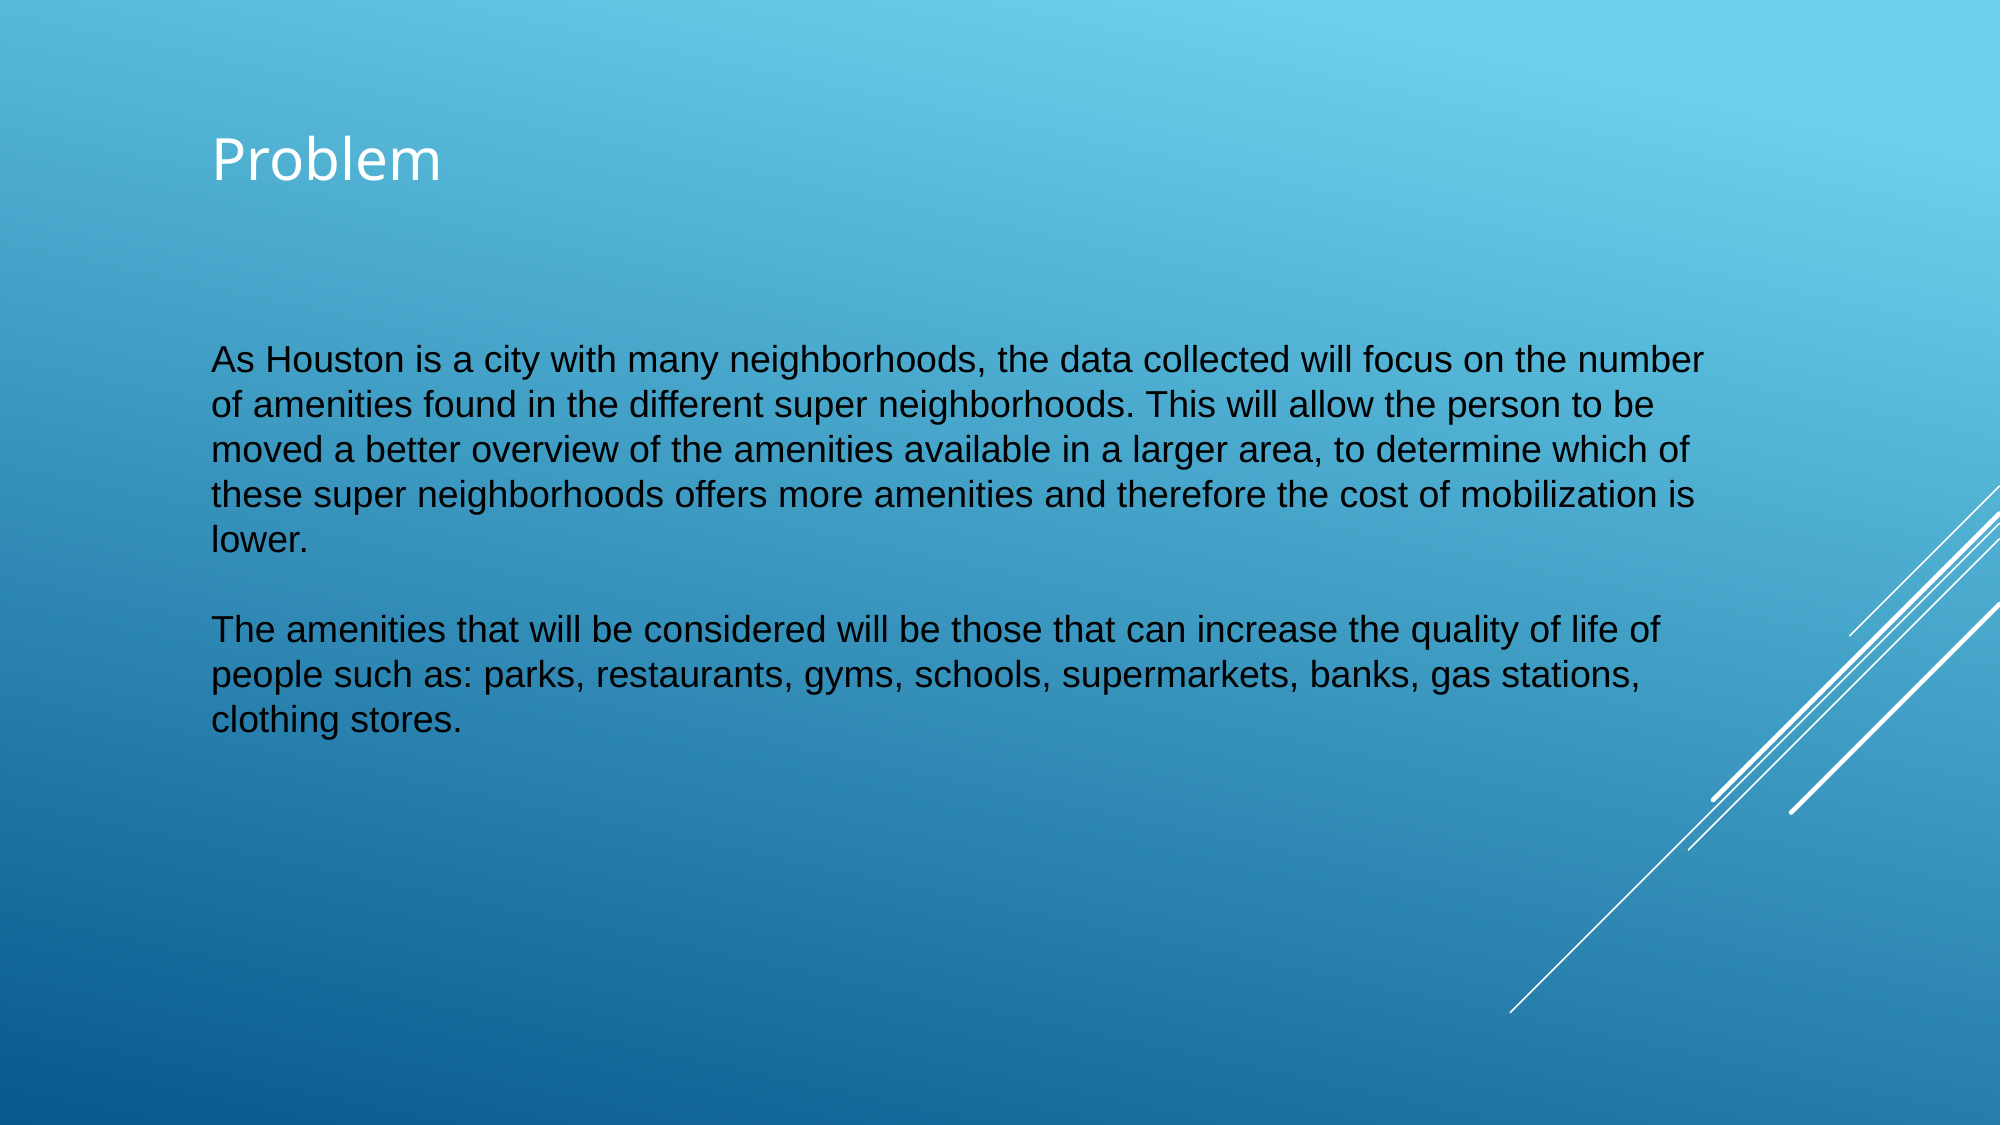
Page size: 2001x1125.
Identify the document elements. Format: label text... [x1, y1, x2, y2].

text_box Problem [196, 115, 1315, 200]
text_box As Houston is a city with many neighborhoods, the data collected will focus on the number of amenities found in the different super neighborhoods. This will allow the person to be moved a better overview of the amenities available in a larger area, to determine which of these super neighborhoods offers more amenities and therefore the cost of mobilization is lower. The amenities that will be considered will be those that can increase the quality of life of people such as: parks, restaurants, gyms, schools, supermarkets, banks, gas stations, clothing stores. [196, 277, 1736, 747]
